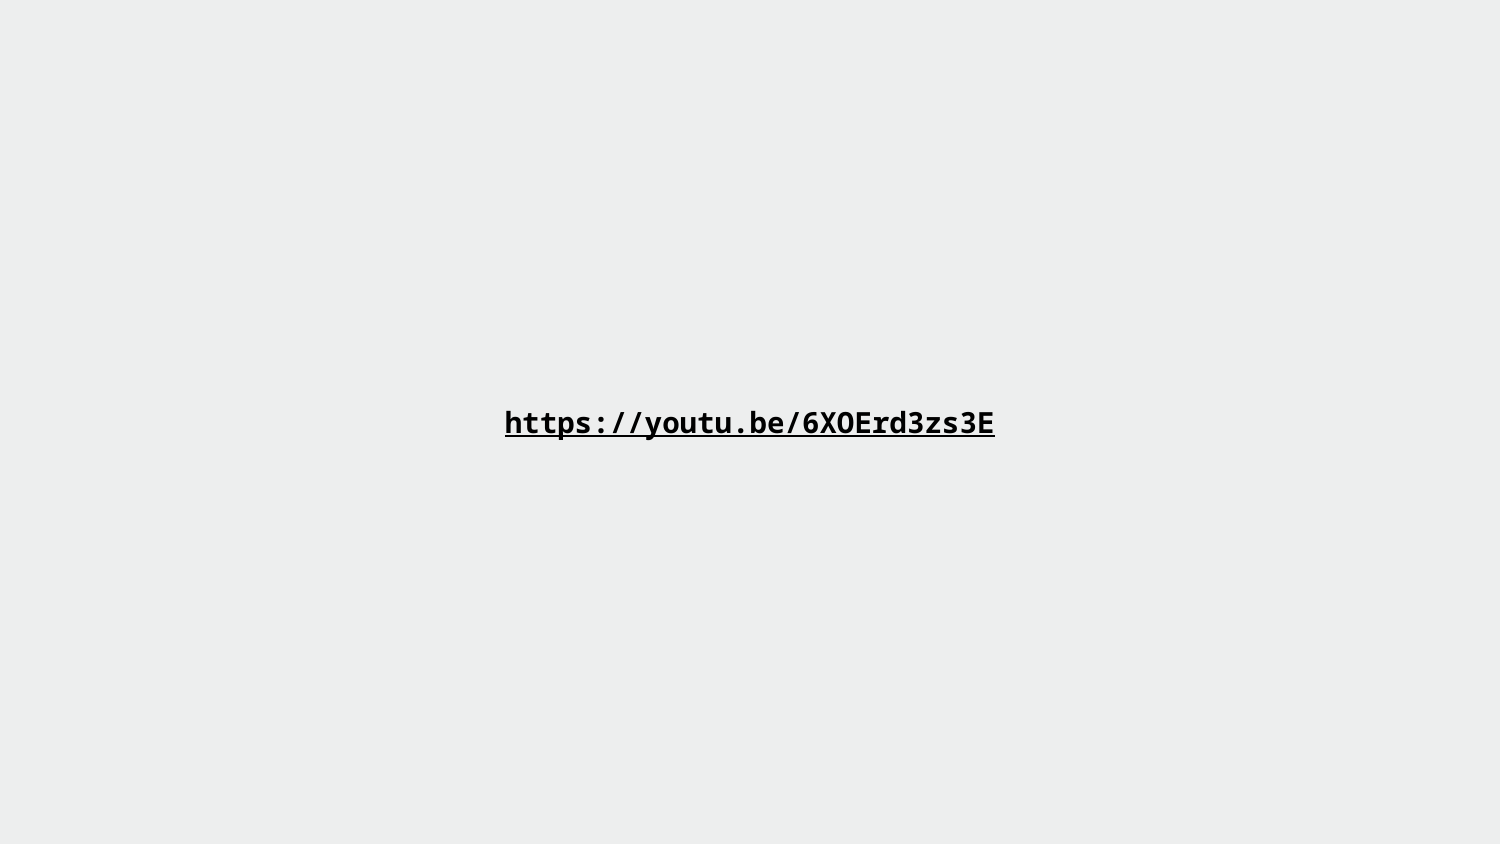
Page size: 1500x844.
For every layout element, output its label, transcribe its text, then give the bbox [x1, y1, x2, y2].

text_box https://youtu.be/6XOErd3zs3E [490, 396, 1010, 447]
